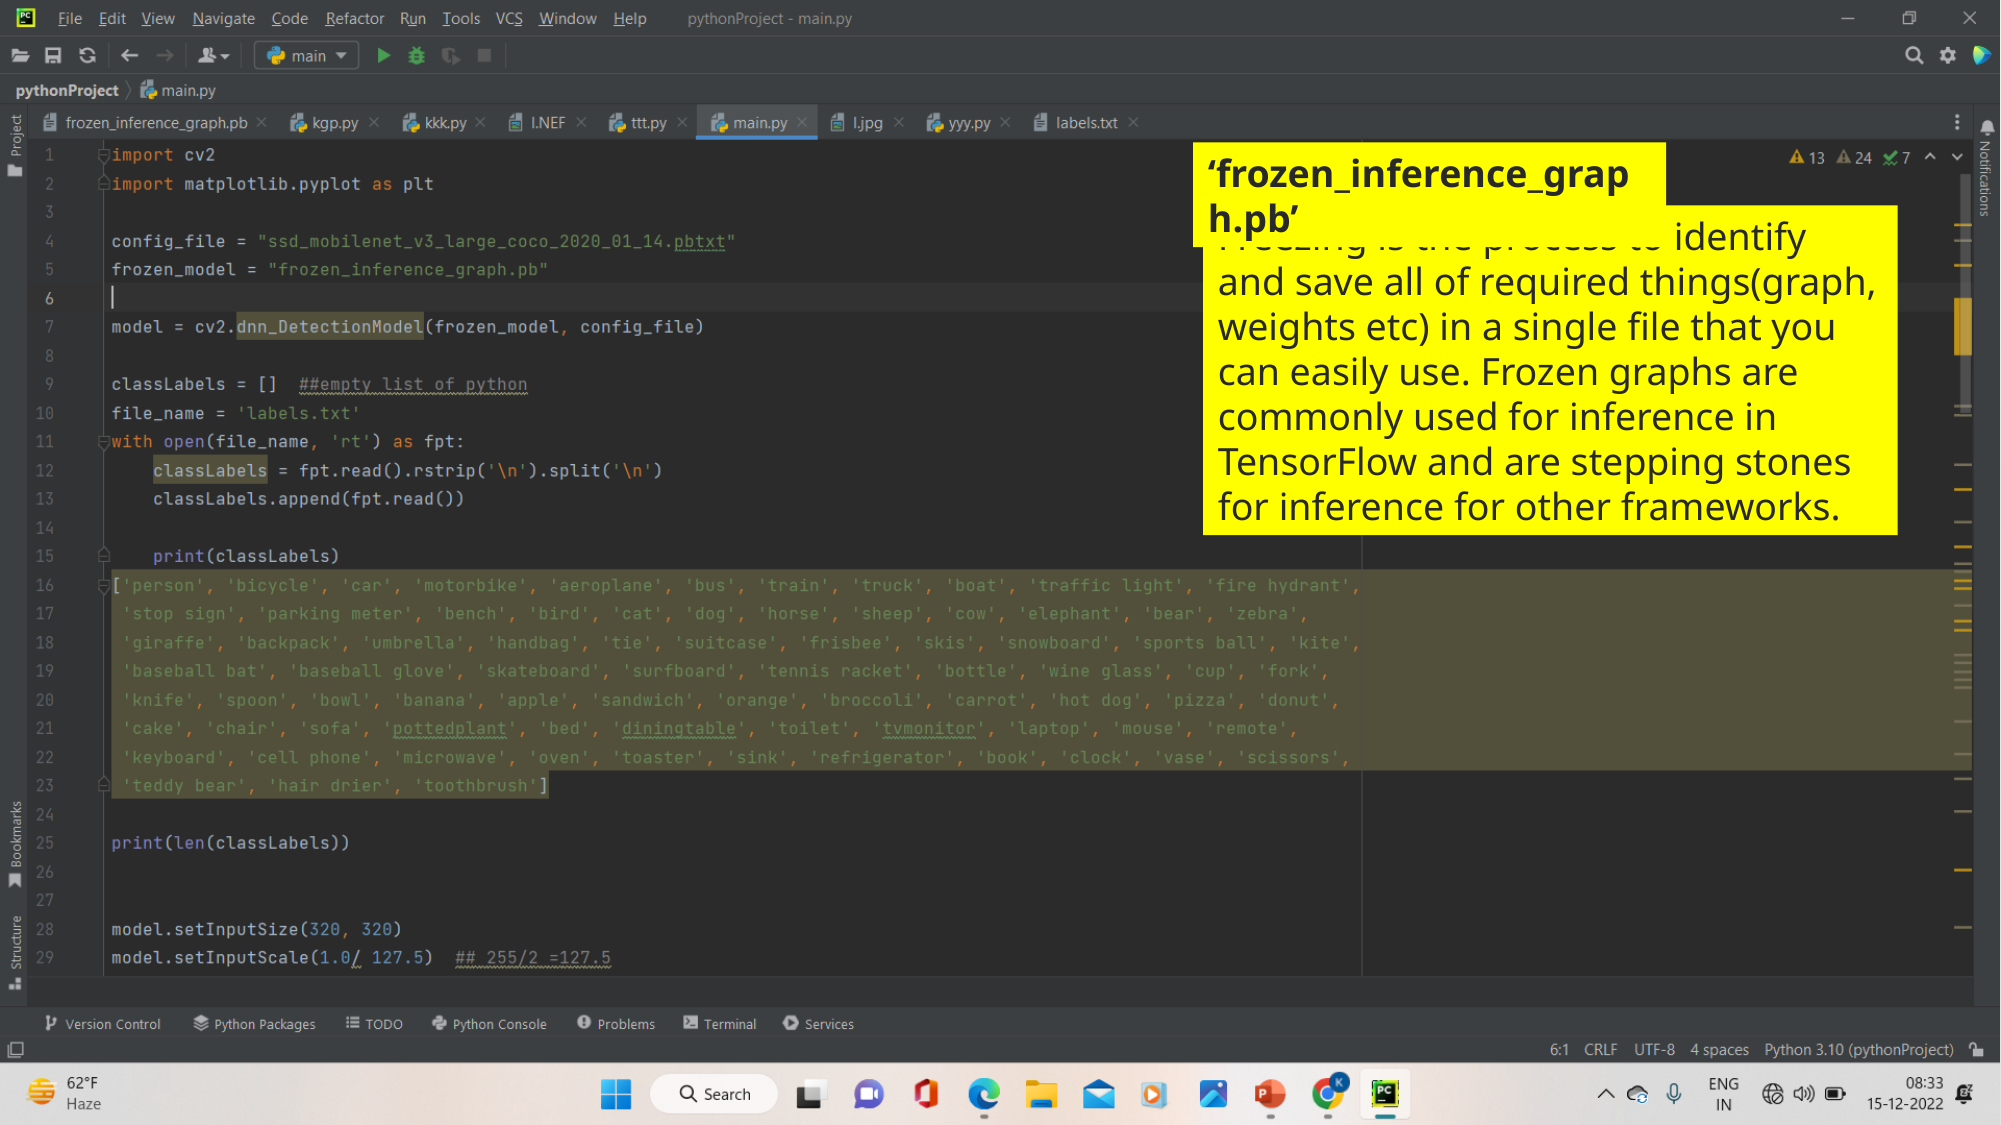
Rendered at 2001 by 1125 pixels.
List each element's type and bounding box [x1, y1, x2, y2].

list [0, 0, 2000, 1125]
